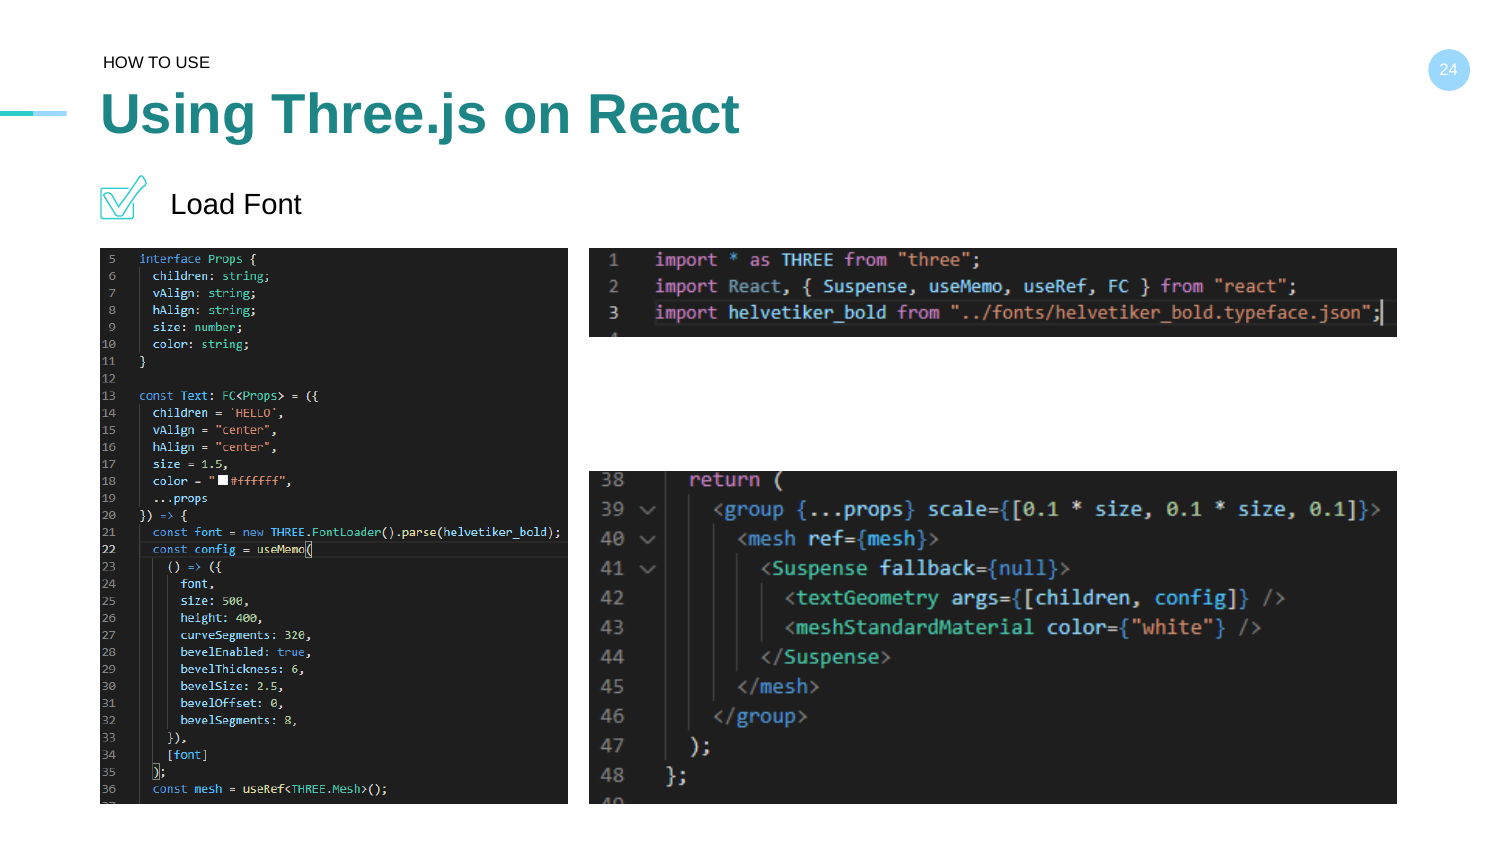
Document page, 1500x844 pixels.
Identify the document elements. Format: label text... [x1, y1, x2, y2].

title Using Three.js on React [100, 84, 1397, 147]
list HOW TO USE [103, 51, 1397, 71]
picture [100, 248, 569, 804]
picture [588, 471, 1397, 804]
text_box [100, 174, 1170, 222]
picture [588, 248, 1397, 337]
